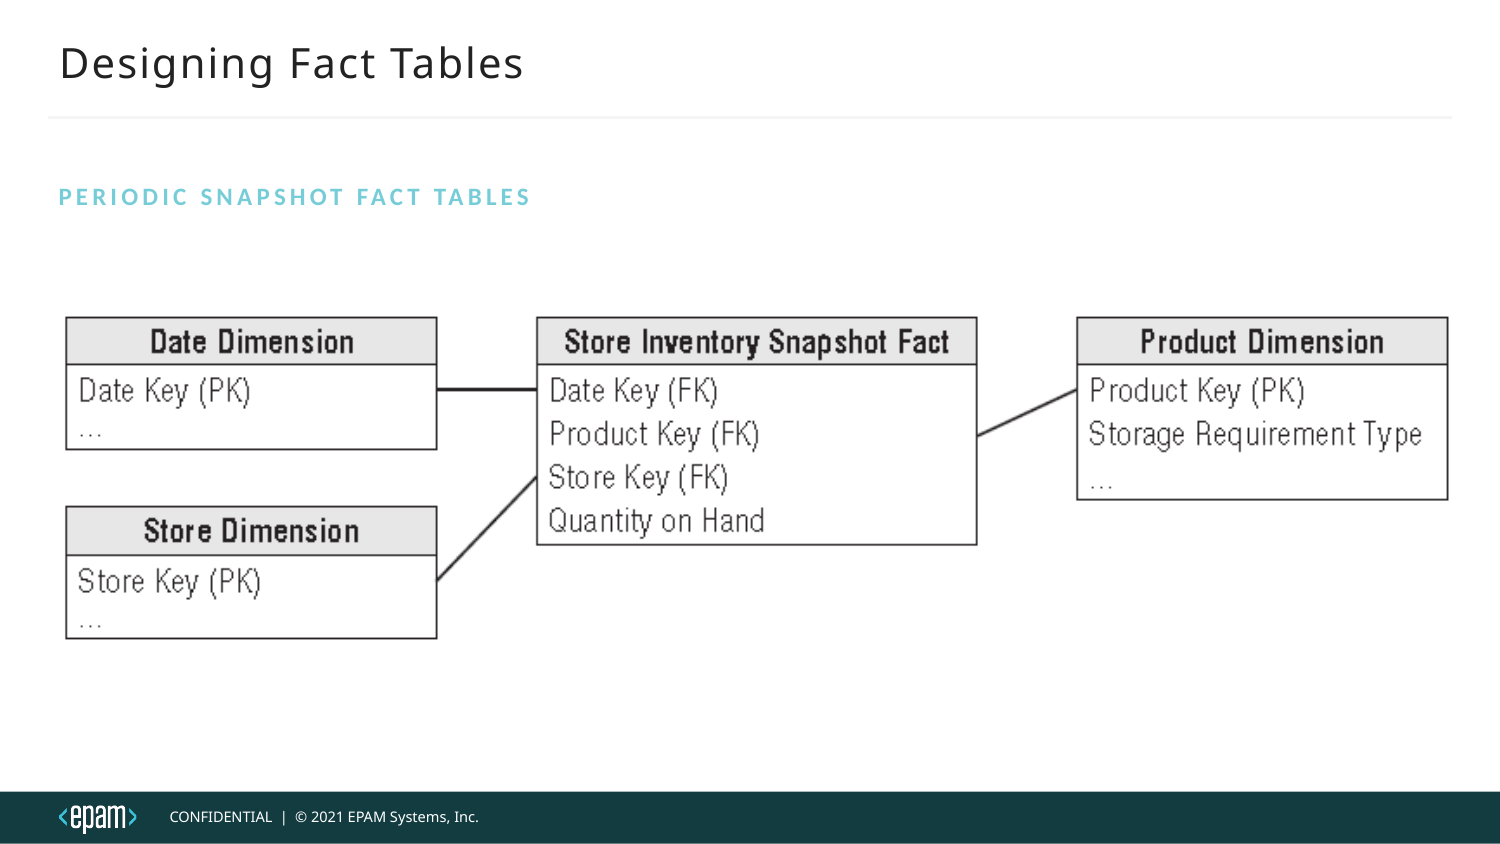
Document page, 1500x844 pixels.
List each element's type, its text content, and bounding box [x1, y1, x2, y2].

picture [38, 265, 1480, 664]
title Designing Fact Tables [59, 37, 1442, 87]
list Periodic Snapshot Fact Tables [58, 177, 1442, 234]
